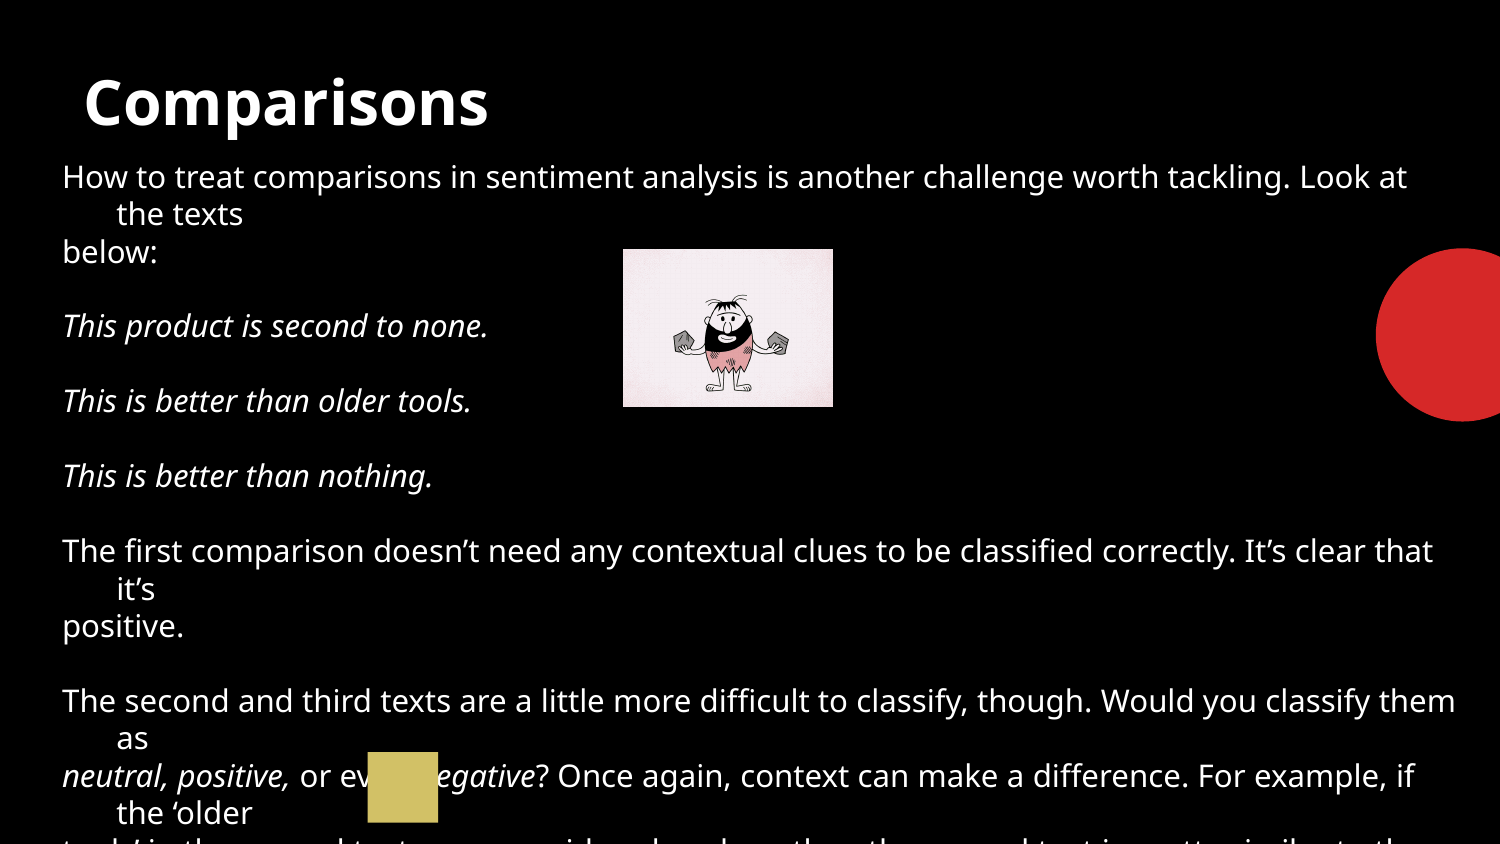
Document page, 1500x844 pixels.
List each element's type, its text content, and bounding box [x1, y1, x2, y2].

picture [623, 249, 834, 408]
text_box Comparisons [68, 48, 1335, 141]
text_box [367, 752, 439, 823]
subtitle How to treat comparisons in sentiment analysis is another challenge worth tackling. Look at the texts below: This product is second to none. This is better than older tools. This is better than nothing. The first comparison doesn’t need any contextual clues to be classified correctly. It’s clear that it’s positive. The second and third texts are a little more difficult to classify, though. Would you classify them as neutral, positive, or even negative? Once again, context can make a difference. For example, if the ‘older tools’ in the second text were considered useless, then the second text is pretty similar to the third text. [26, 141, 1474, 844]
text_box [1375, 248, 1500, 422]
